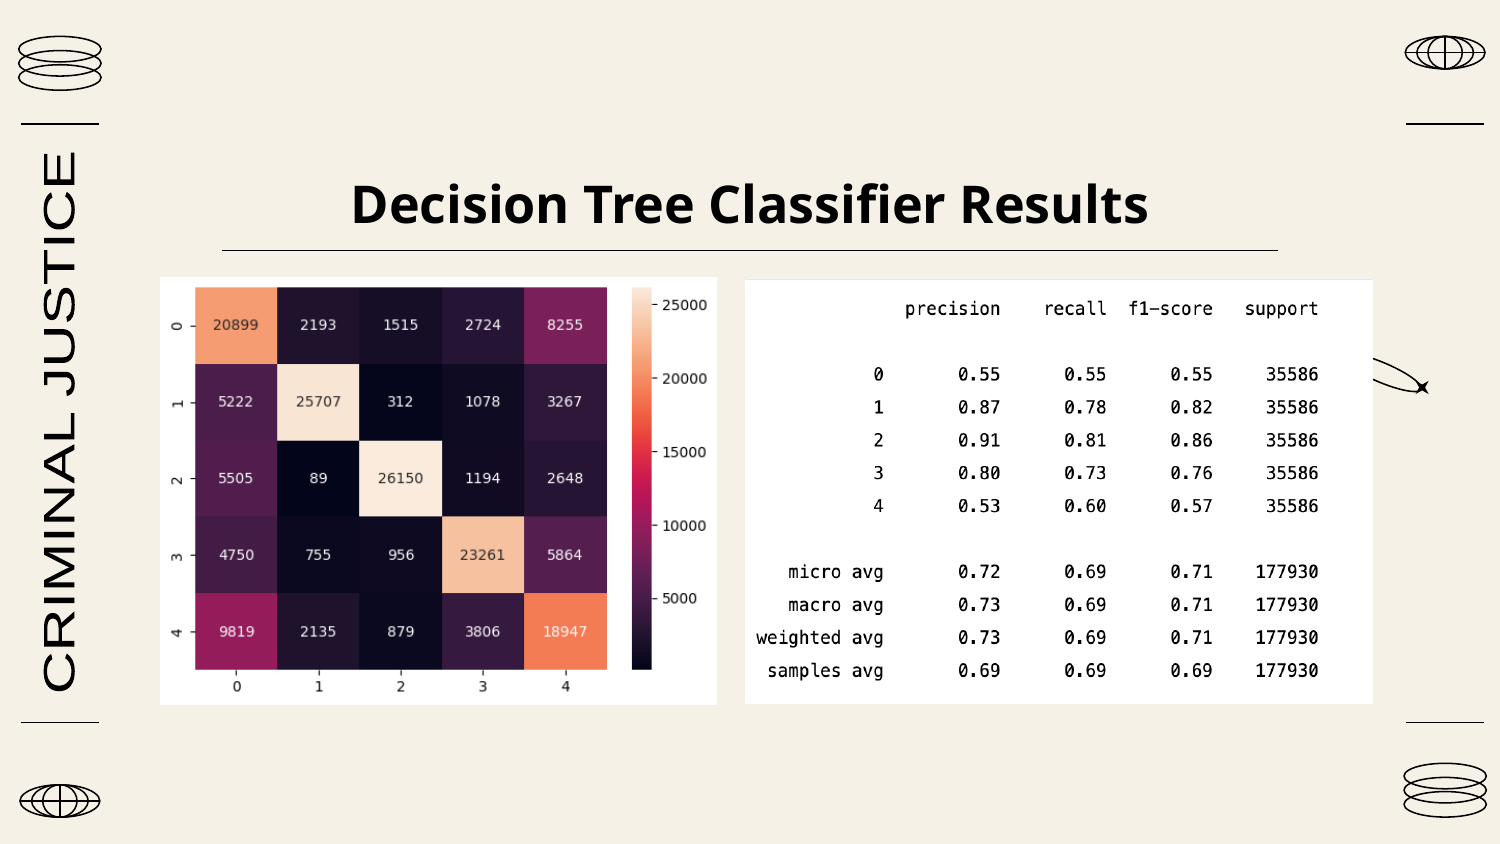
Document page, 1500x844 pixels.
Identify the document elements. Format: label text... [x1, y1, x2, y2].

picture [160, 276, 717, 705]
title Decision Tree Classifier Results [200, 171, 1300, 241]
picture [745, 277, 1373, 704]
